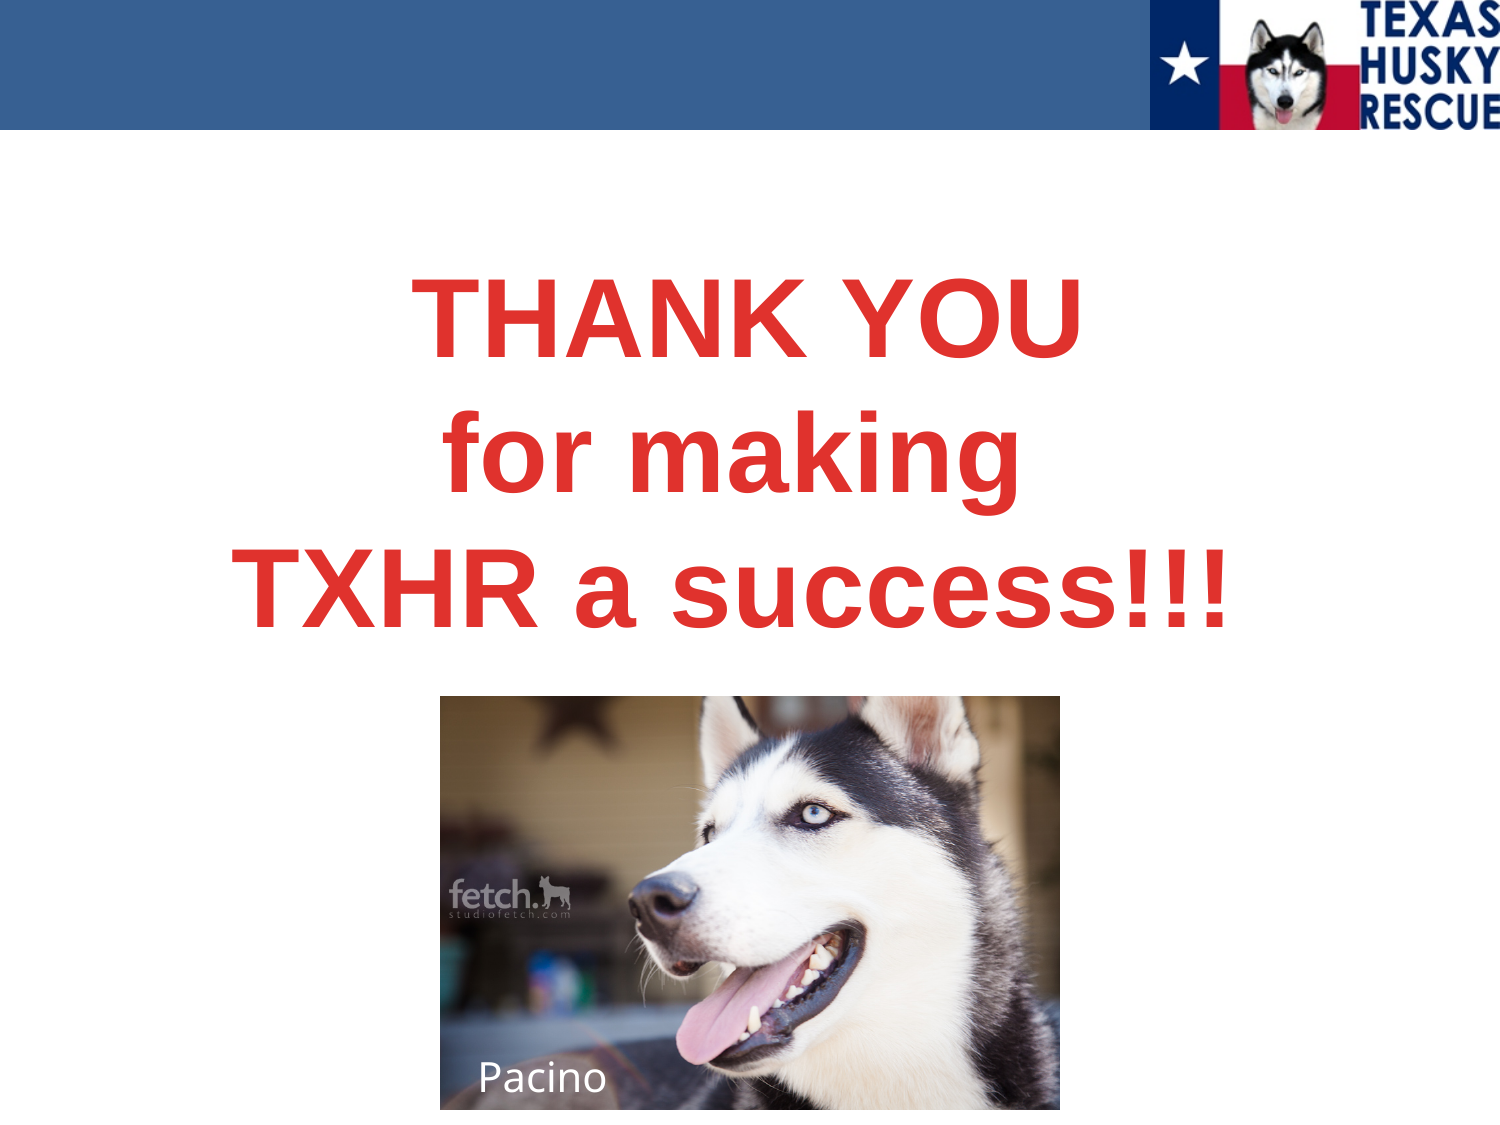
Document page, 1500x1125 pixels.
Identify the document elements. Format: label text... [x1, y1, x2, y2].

title THANK YOU for making TXHR a success!!! [112, 237, 1388, 713]
picture [0, 0, 1500, 1125]
